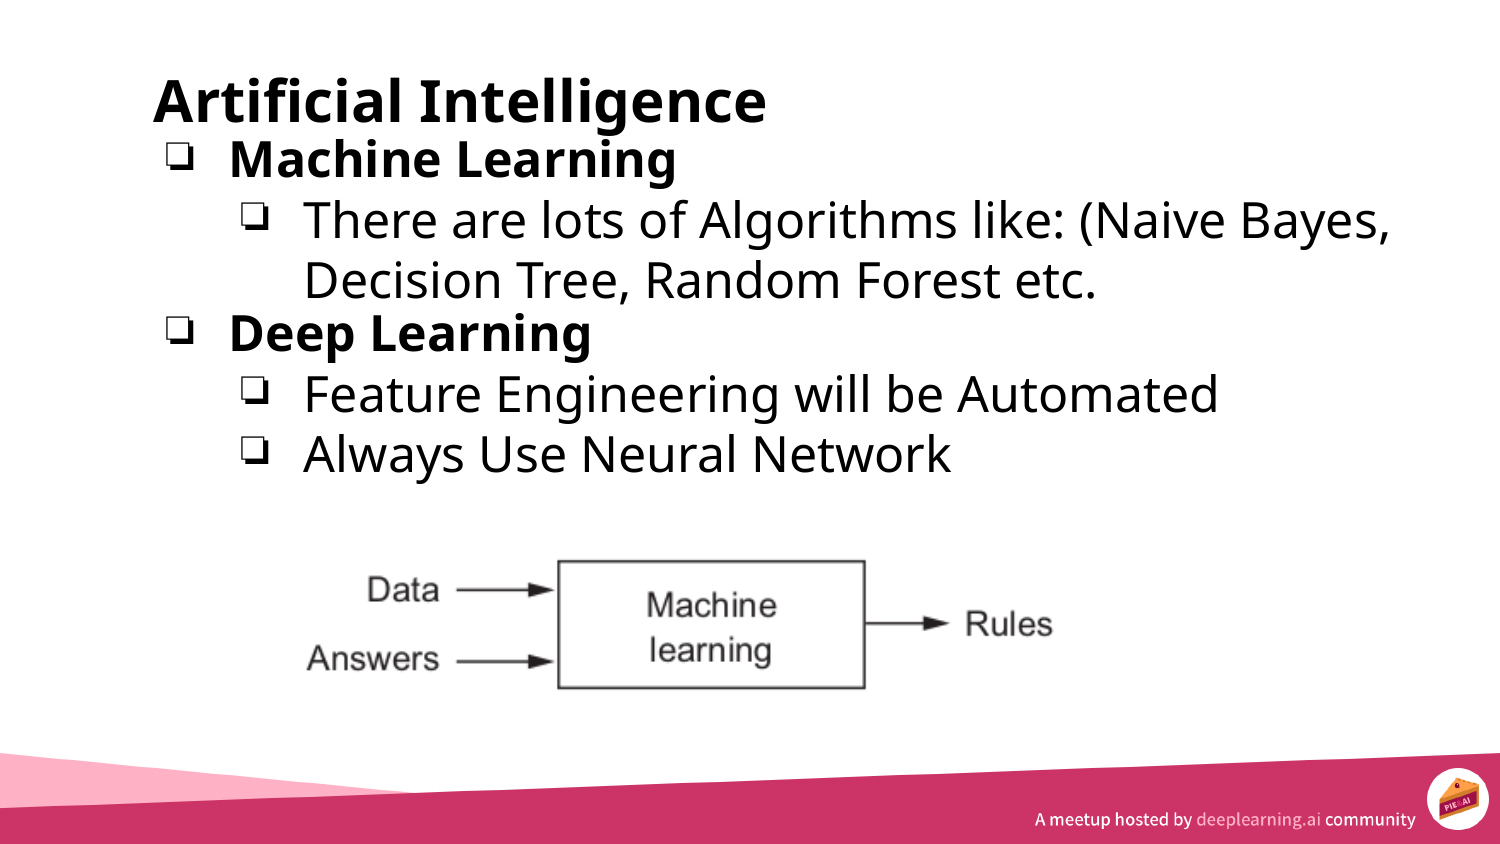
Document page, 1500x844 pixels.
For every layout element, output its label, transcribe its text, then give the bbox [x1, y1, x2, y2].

title Artificial Intelligence Machine Learning There are lots of Algorithms like: (Naive Bayes, Decision Tree, Random Forest etc. Deep Learning Feature Engineering will be Automated Always Use Neural Network [138, 56, 1436, 207]
picture [0, 0, 1500, 844]
